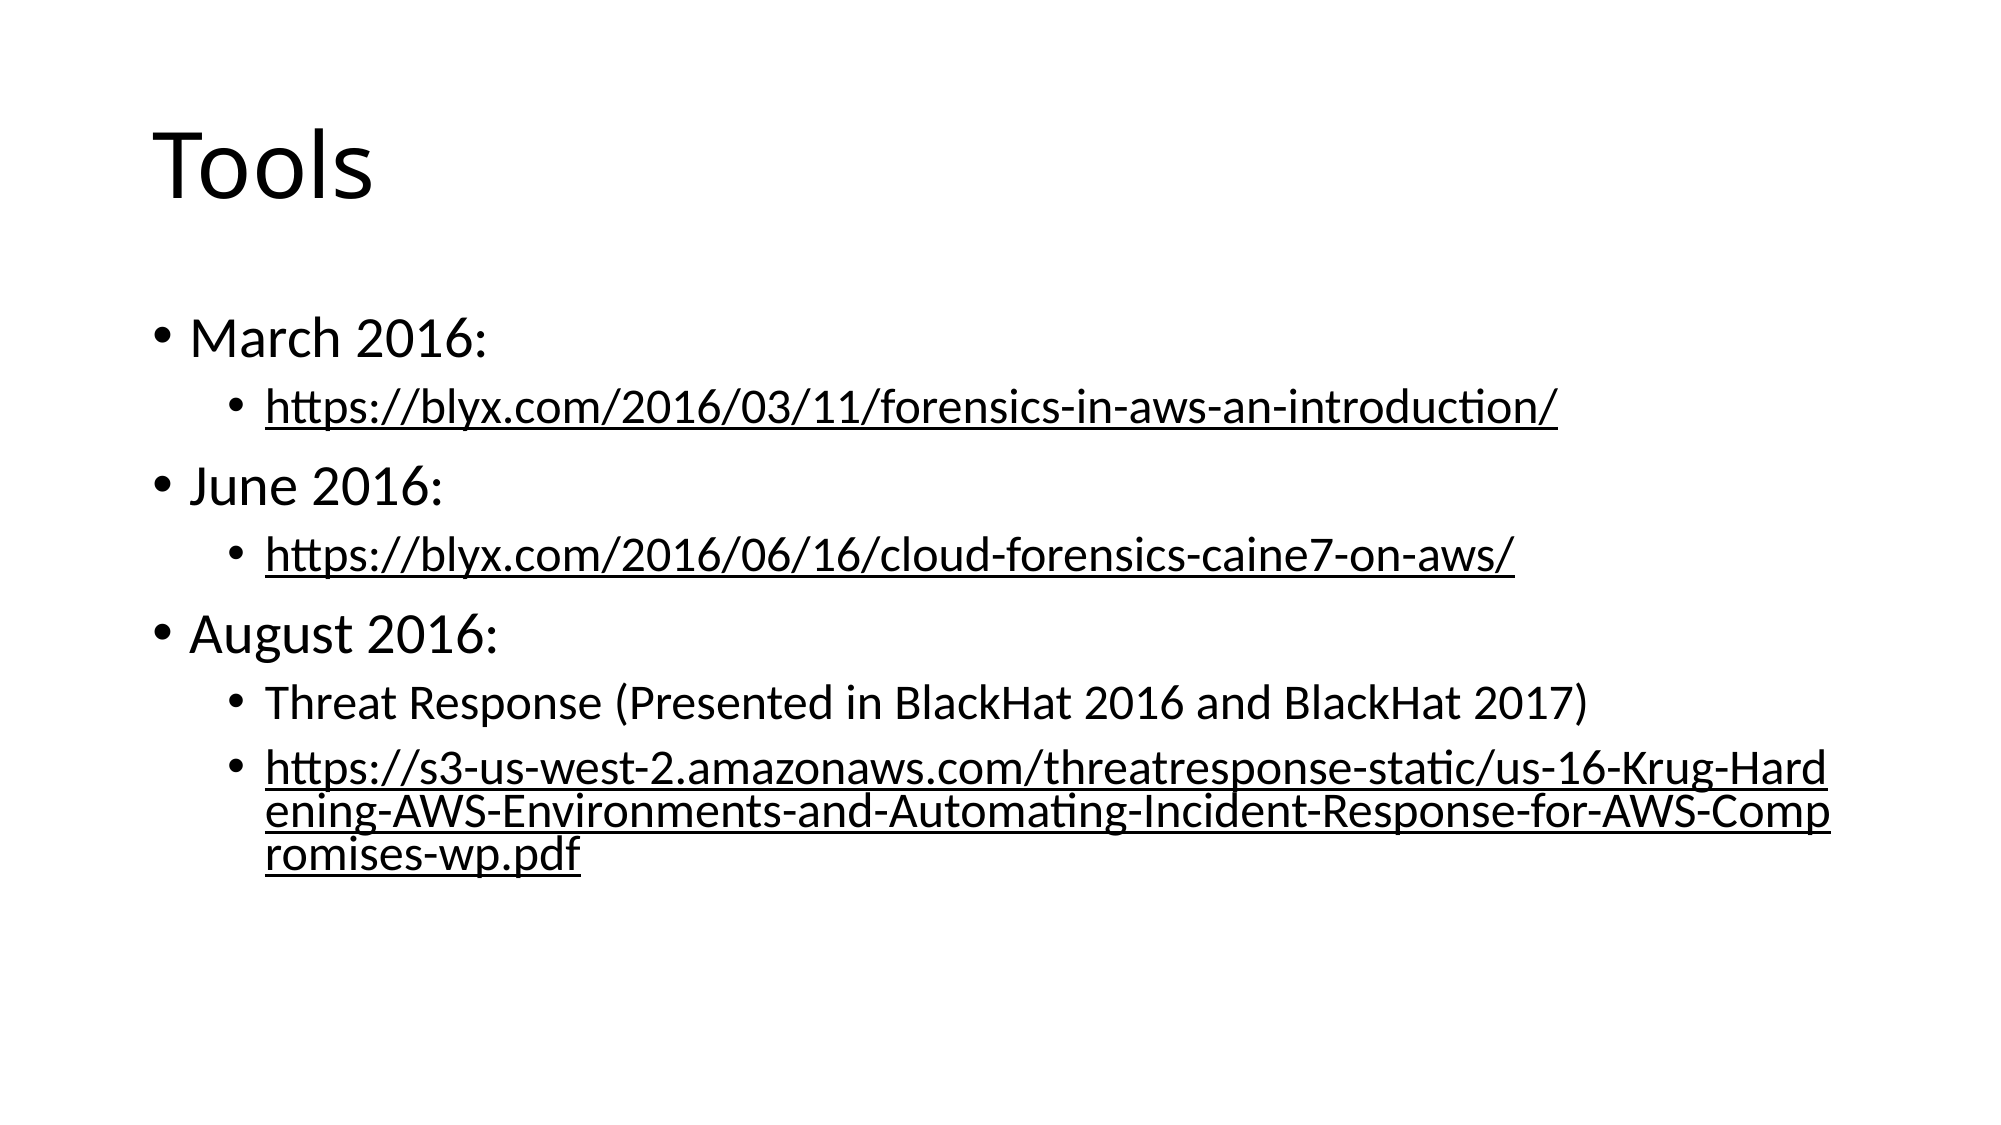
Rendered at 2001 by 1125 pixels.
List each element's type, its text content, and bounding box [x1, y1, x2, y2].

list March 2016: https://blyx.com/2016/03/11/forensics-in-aws-an-introduction/ June 2016: https://blyx.com/2016/06/16/cloud-forensics-caine7-on-aws/ August 2016: Threat Response (Presented in BlackHat 2016 and BlackHat 2017) https://s3-us-west-2.amazonaws.com/threatresponse-static/us-16-Krug-Hardening-AWS-Environments-and-Automating-Incident-Response-for-AWS-Compromises-wp.pdf [137, 299, 1863, 1014]
title Tools [137, 59, 1863, 278]
